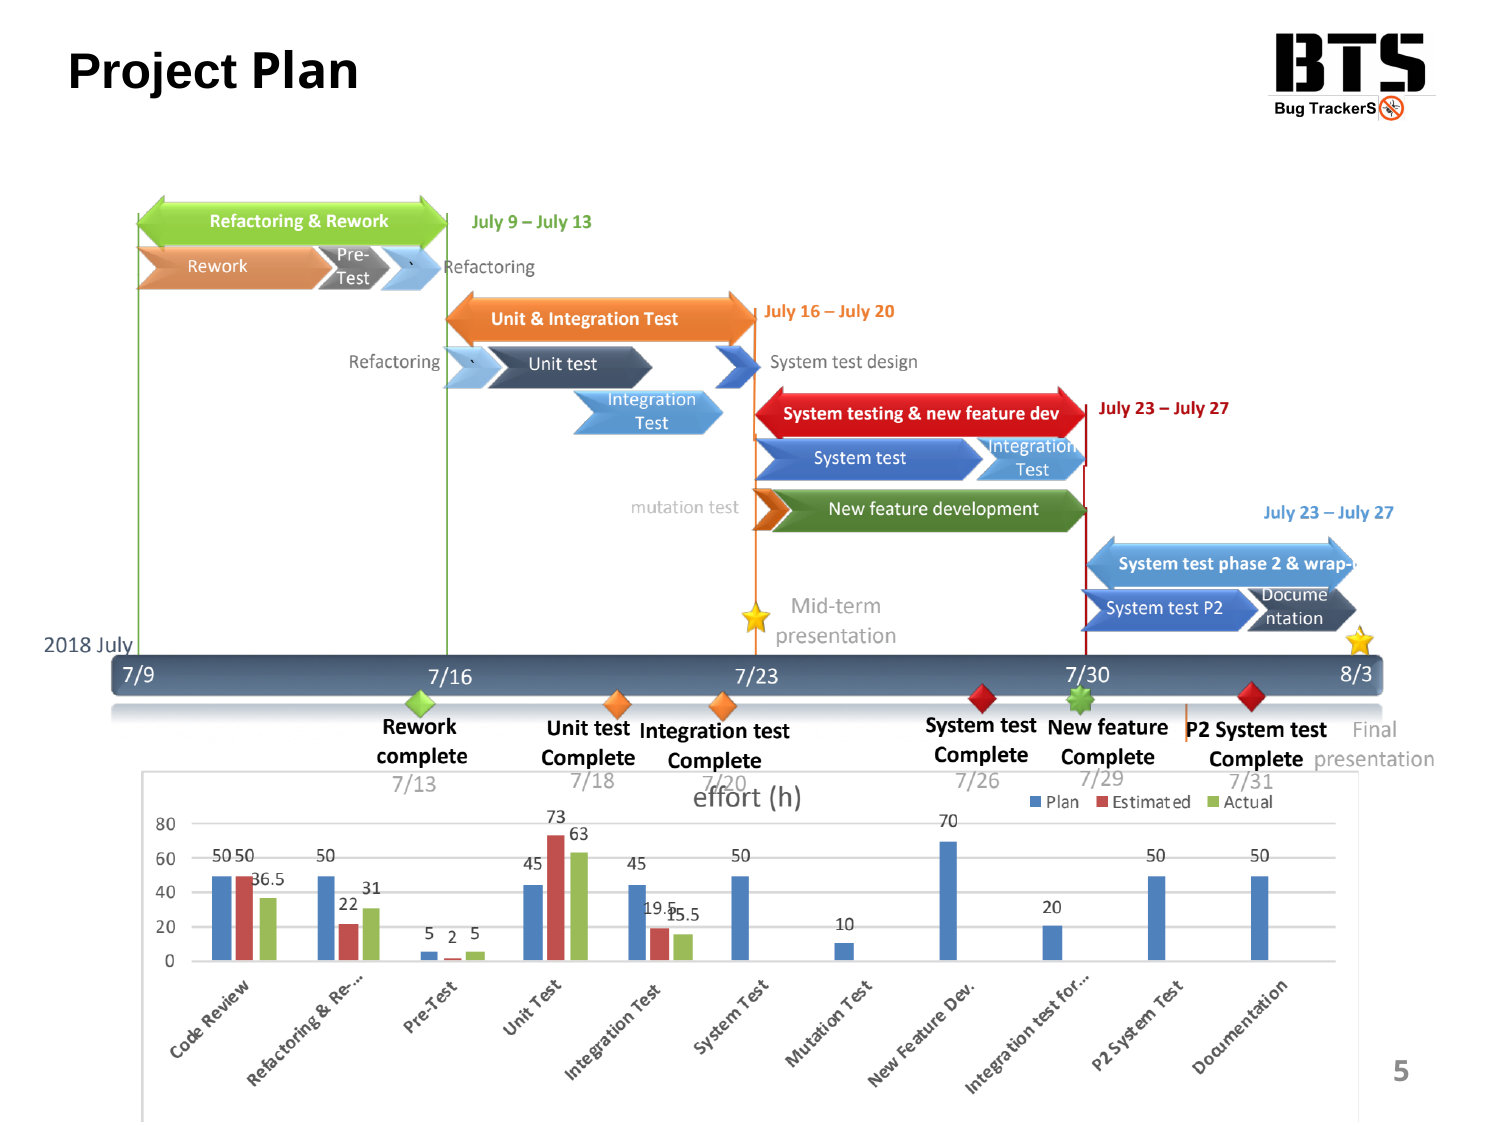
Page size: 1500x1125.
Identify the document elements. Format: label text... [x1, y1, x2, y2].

picture [29, 192, 1471, 1123]
text_box Project Plan [53, 30, 609, 106]
picture [1263, 30, 1437, 127]
slide_number 5 [1365, 1042, 1425, 1103]
